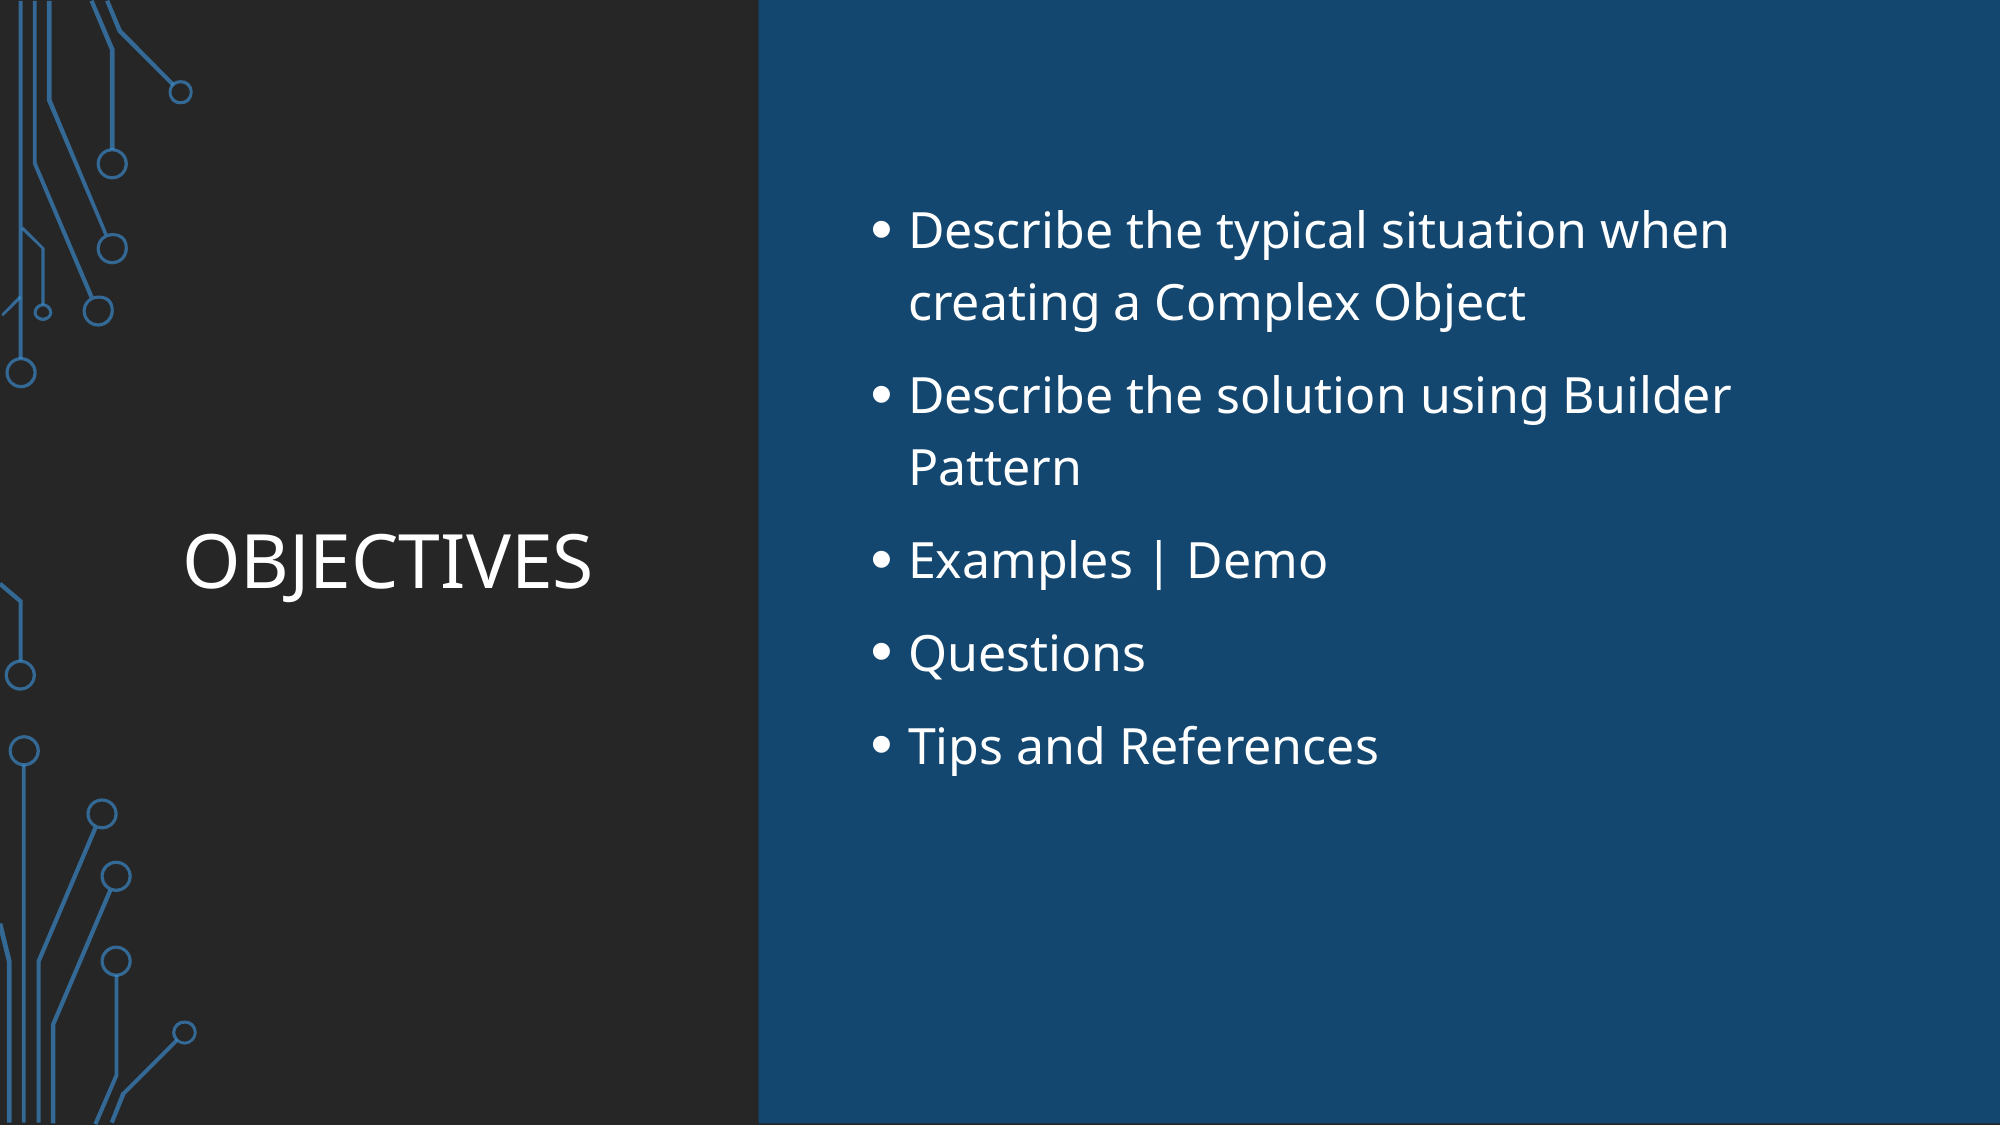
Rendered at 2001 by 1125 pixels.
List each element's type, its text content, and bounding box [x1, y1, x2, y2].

text_box [199, 0, 2000, 1125]
title Objectives [199, 179, 670, 950]
text_box [758, 0, 2000, 1124]
list Describe the typical situation when creating a Complex Object Describe the solution using Builder Pattern Examples | Demo Questions Tips and References [855, 179, 1813, 950]
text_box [0, 0, 199, 1125]
